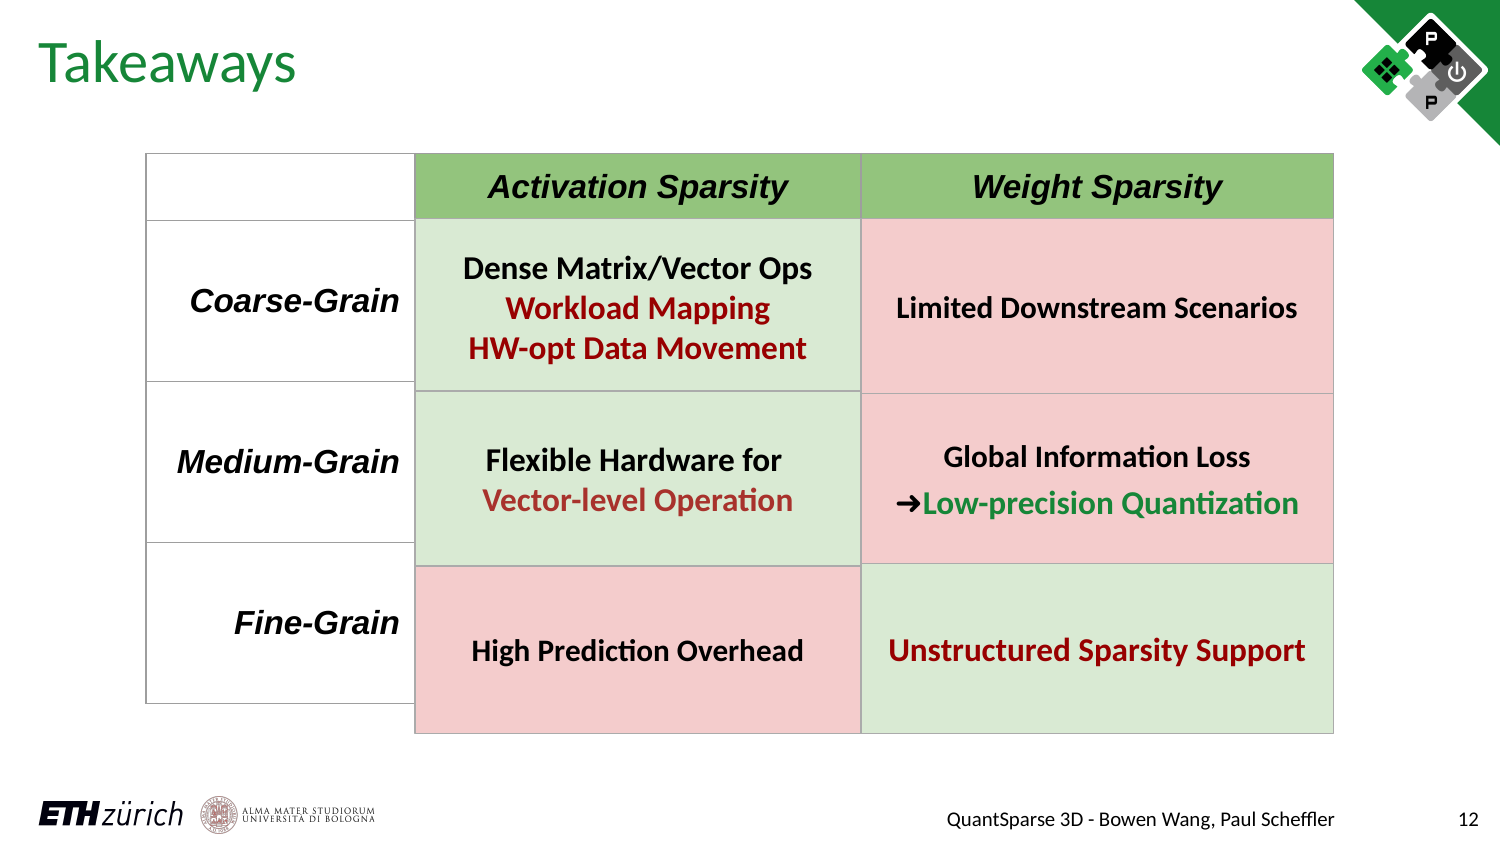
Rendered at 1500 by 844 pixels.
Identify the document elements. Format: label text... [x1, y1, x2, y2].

picture [199, 796, 239, 835]
picture [1361, 18, 1483, 122]
slide_number 12 [1420, 799, 1491, 837]
table_cell Medium-Grain [147, 382, 414, 542]
title Takeaways [38, 22, 1352, 103]
table_header Weight Sparsity [862, 154, 1333, 218]
text_box Global Information Loss ➜Low-precision Quantization [862, 394, 1334, 563]
table_header [147, 154, 414, 220]
picture [38, 801, 183, 826]
text_box Flexible Hardware for Vector-level Operation [414, 391, 862, 566]
picture [242, 805, 375, 822]
text_box Dense Matrix/Vector Ops Workload Mapping HW-opt Data Movement [414, 218, 862, 391]
text_box Limited Downstream Scenarios [862, 218, 1334, 394]
slide_number QuantSparse 3D - Bowen Wang, Paul Scheffler [456, 799, 1348, 837]
table_header Activation Sparsity [416, 154, 860, 218]
text_box Unstructured Sparsity Support [861, 563, 1334, 734]
text_box High Prediction Overhead [414, 566, 861, 734]
table_cell Fine-Grain [147, 543, 414, 703]
table_cell Coarse-Grain [147, 221, 414, 381]
